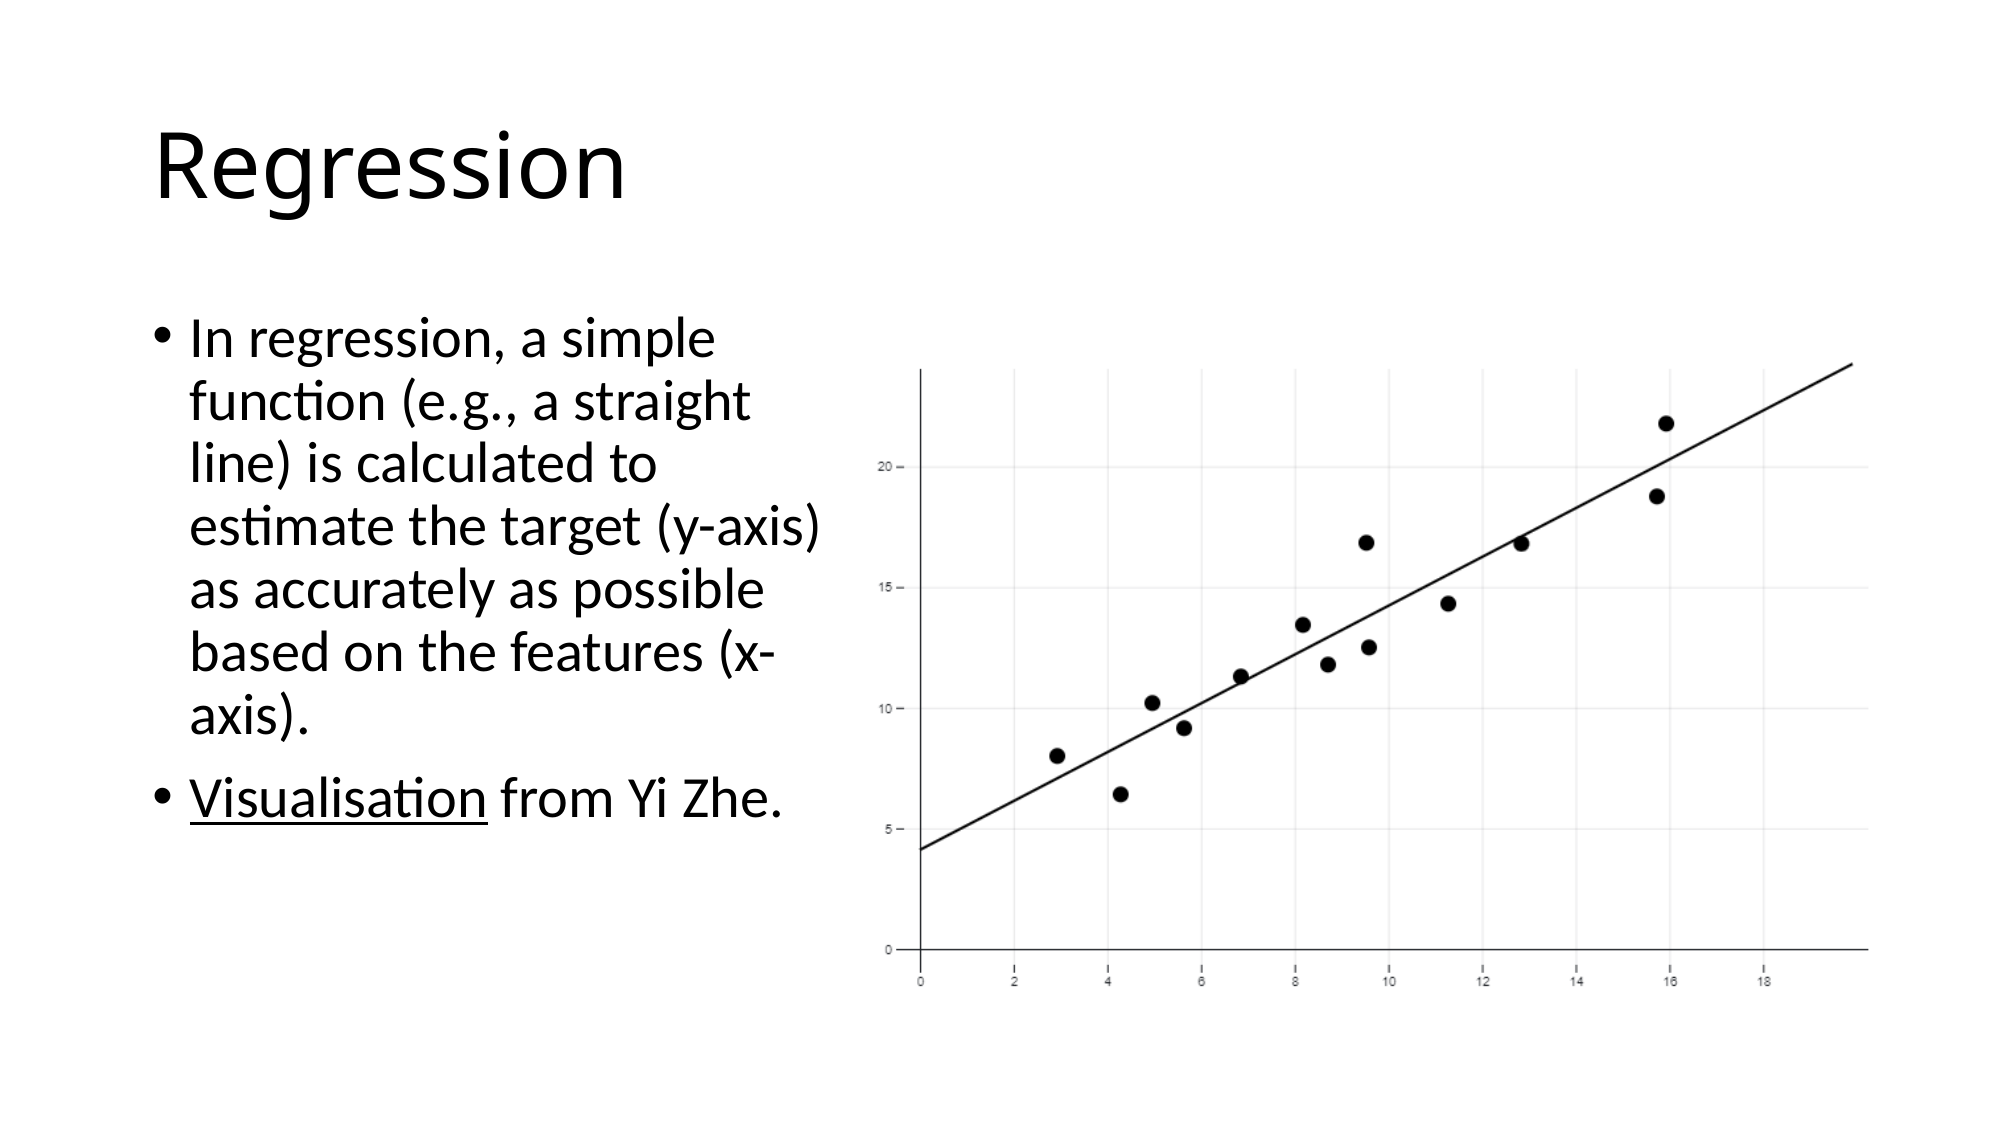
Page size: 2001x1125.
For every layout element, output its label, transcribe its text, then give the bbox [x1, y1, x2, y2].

picture [857, 336, 1888, 1014]
title Regression [137, 59, 1863, 278]
list In regression, a simple function (e.g., a straight line) is calculated to estimate the target (y-axis) as accurately as possible based on the features (x-axis). Visualisation from Yi Zhe. [137, 299, 858, 1014]
